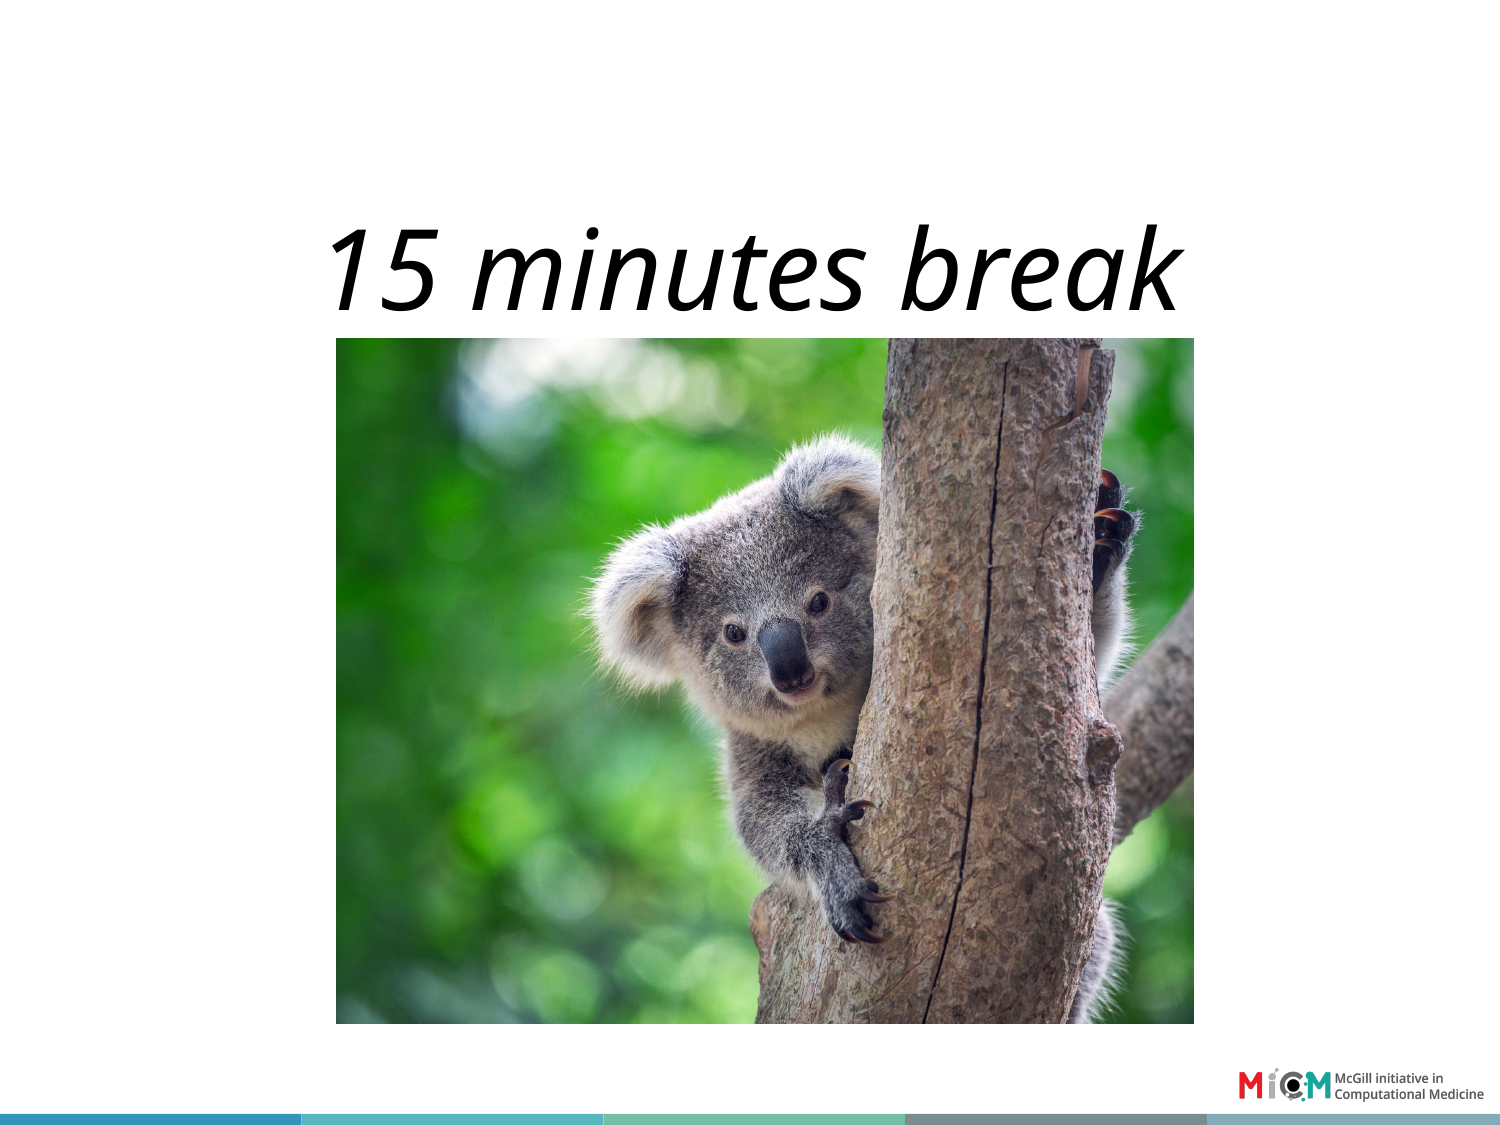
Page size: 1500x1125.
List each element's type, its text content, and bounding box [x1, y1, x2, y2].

list 15 minutes break [103, 205, 1397, 920]
picture [1211, 1051, 1500, 1122]
picture [336, 338, 1194, 1024]
